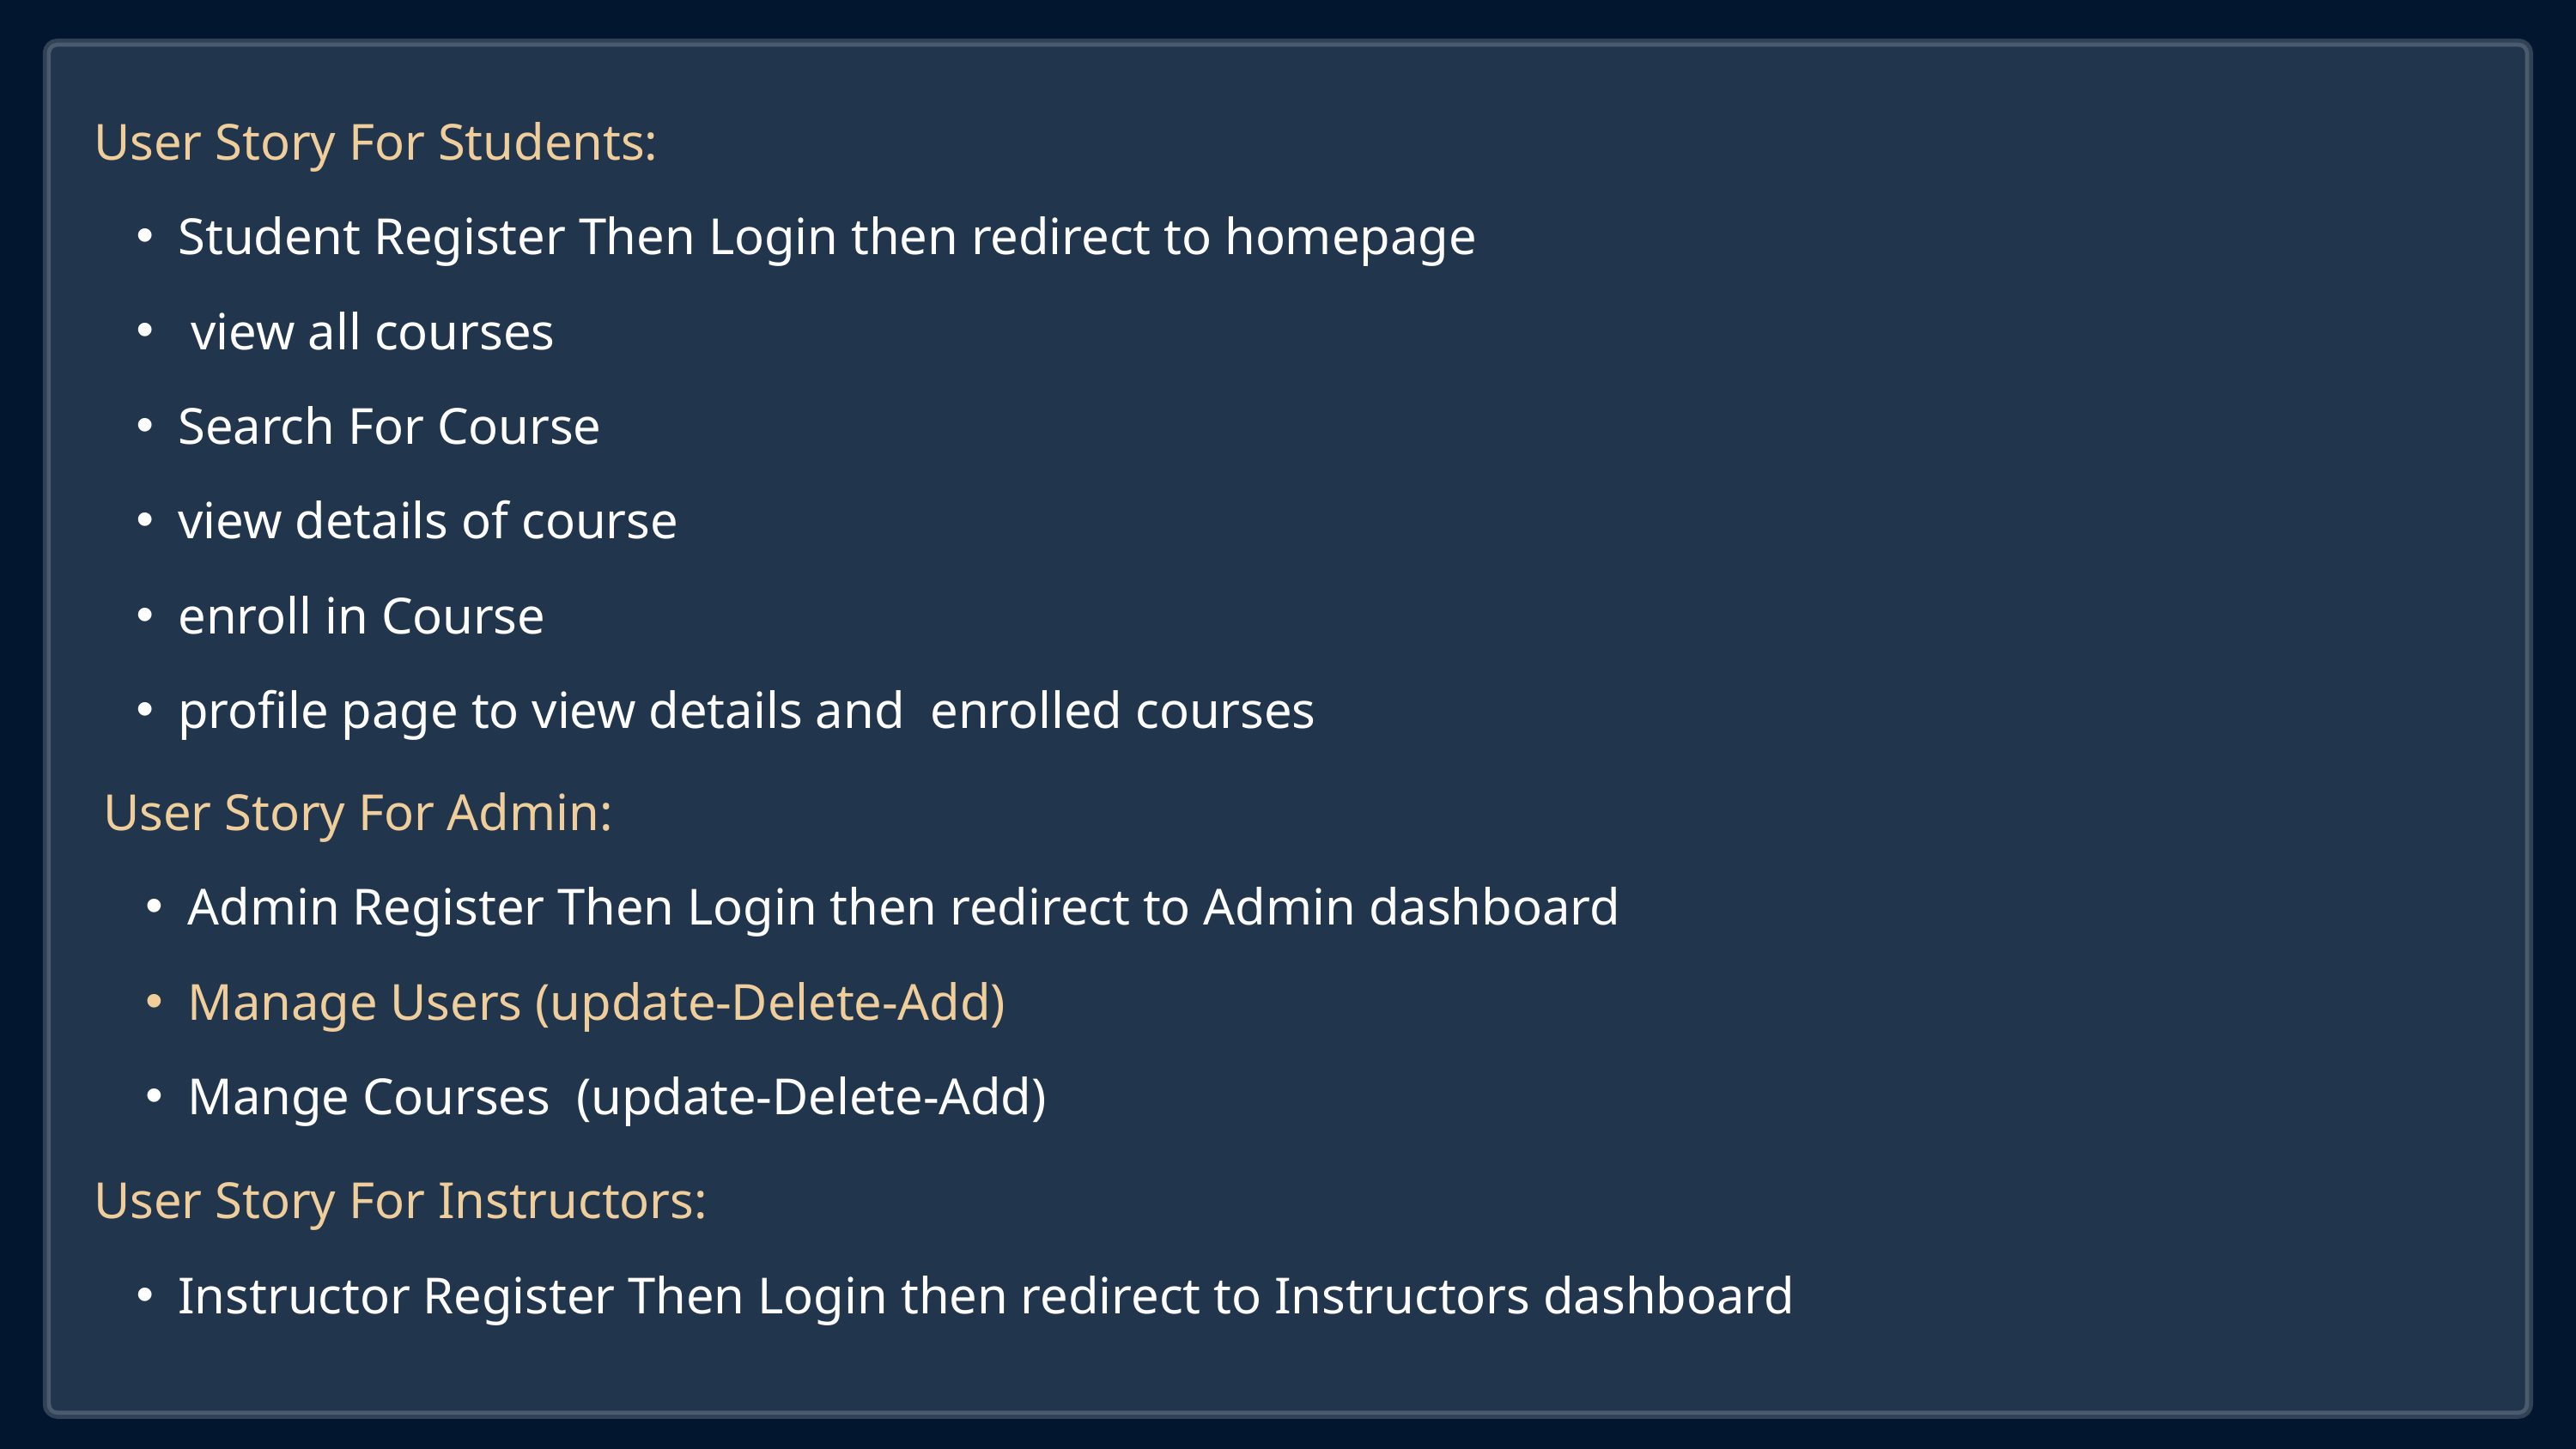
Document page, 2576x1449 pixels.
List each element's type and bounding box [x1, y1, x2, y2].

text_box [46, 42, 2530, 1416]
